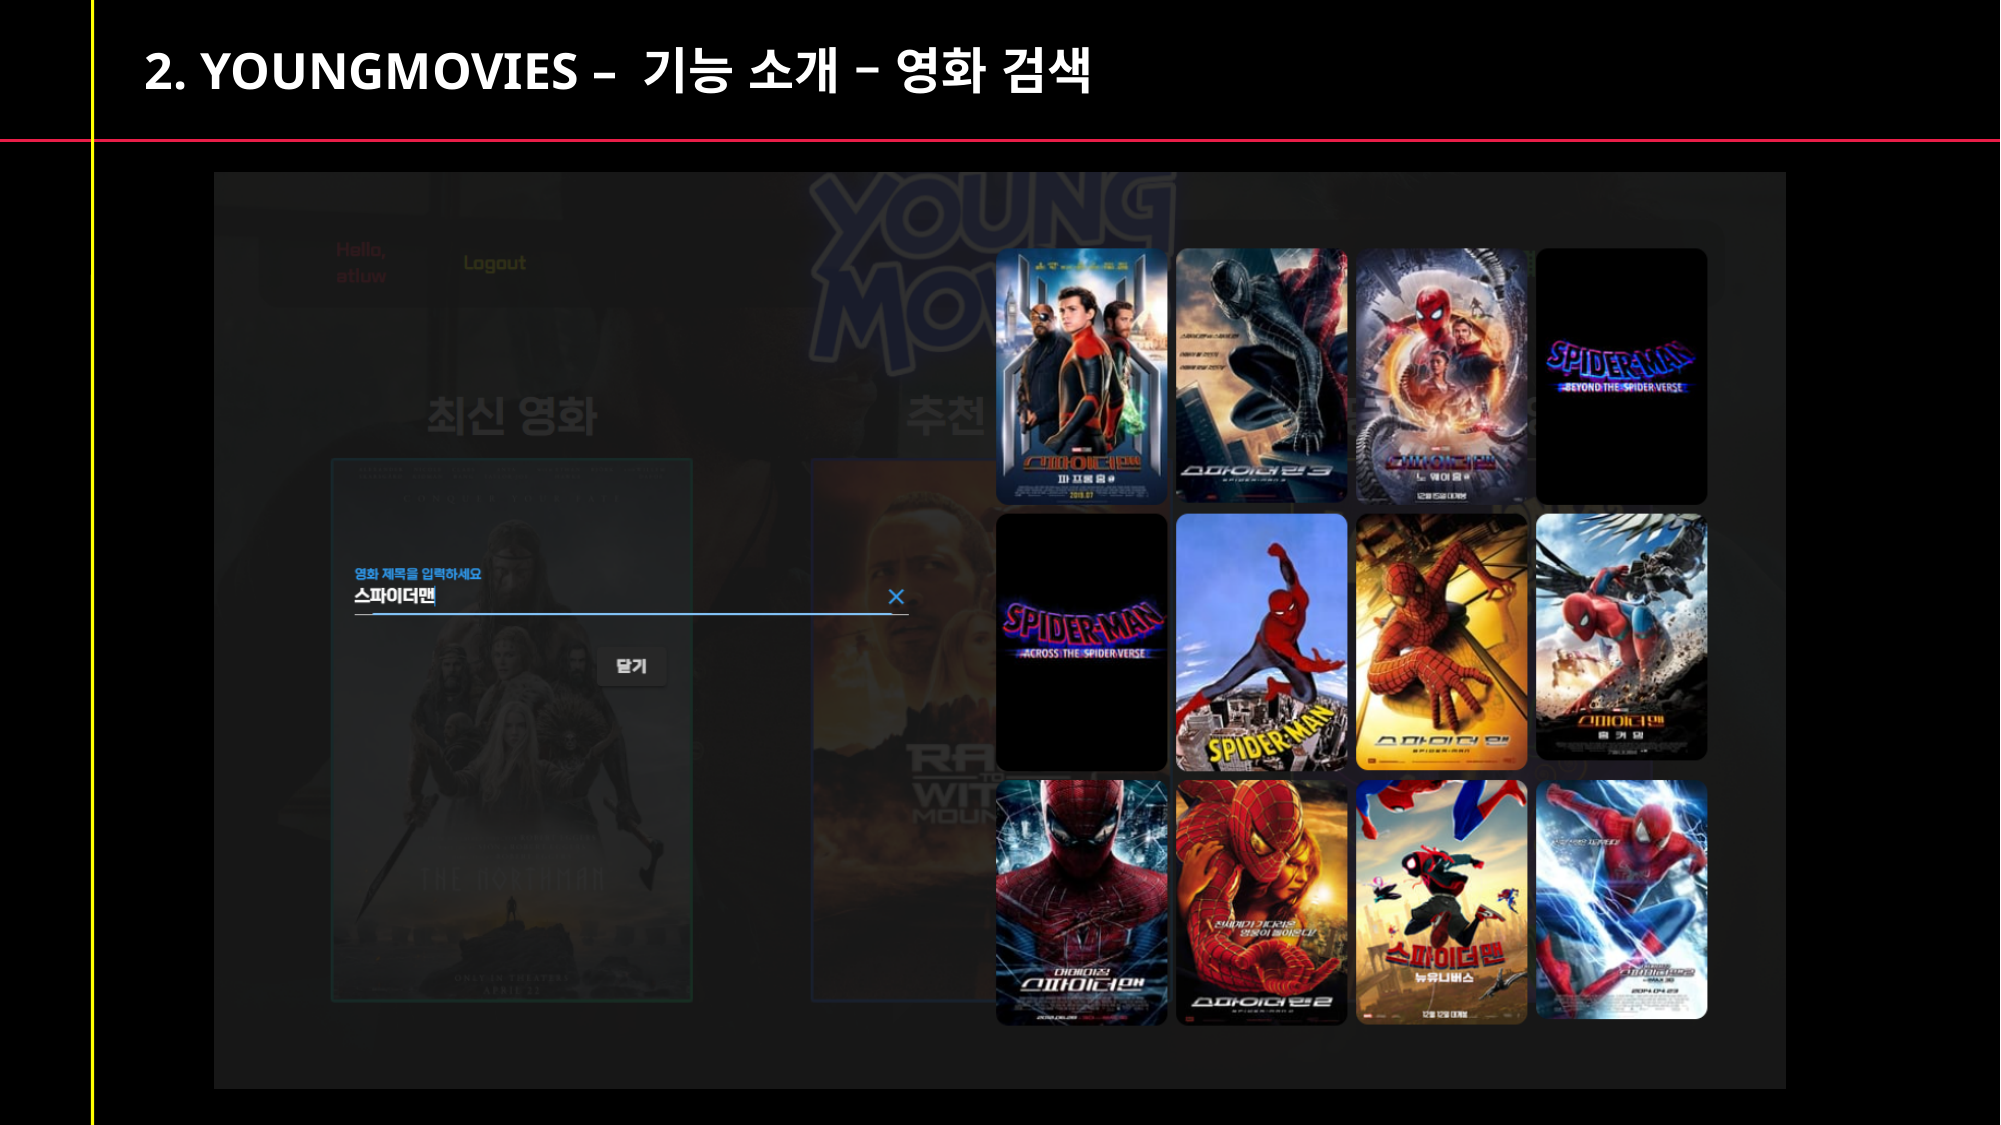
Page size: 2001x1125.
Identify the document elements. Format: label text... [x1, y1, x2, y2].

picture [214, 172, 1786, 1089]
text_box 2. YOUNGMOVIES – 기능 소개 – 영화 검색 [129, 32, 1322, 107]
